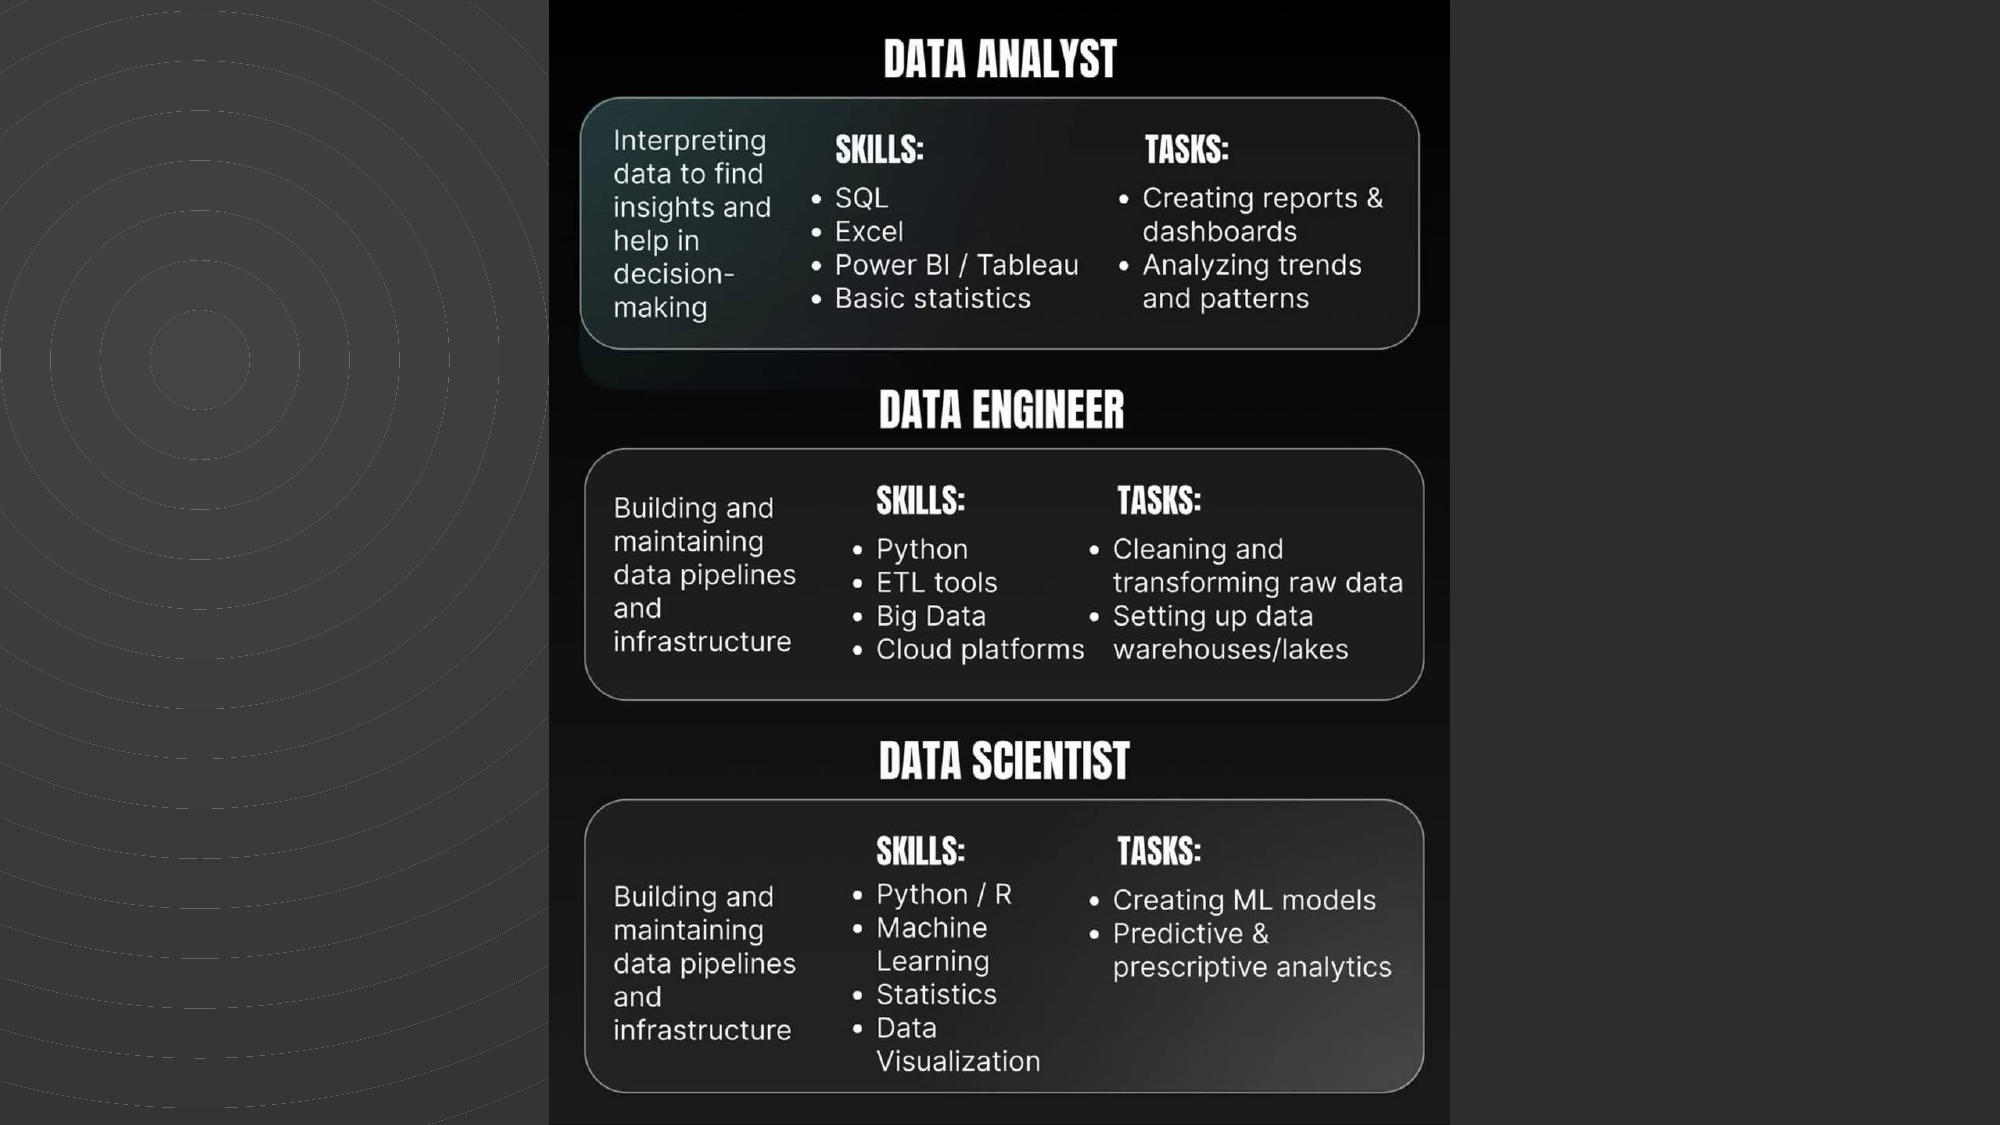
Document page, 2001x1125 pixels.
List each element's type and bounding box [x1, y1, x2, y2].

picture [549, 0, 1451, 1125]
